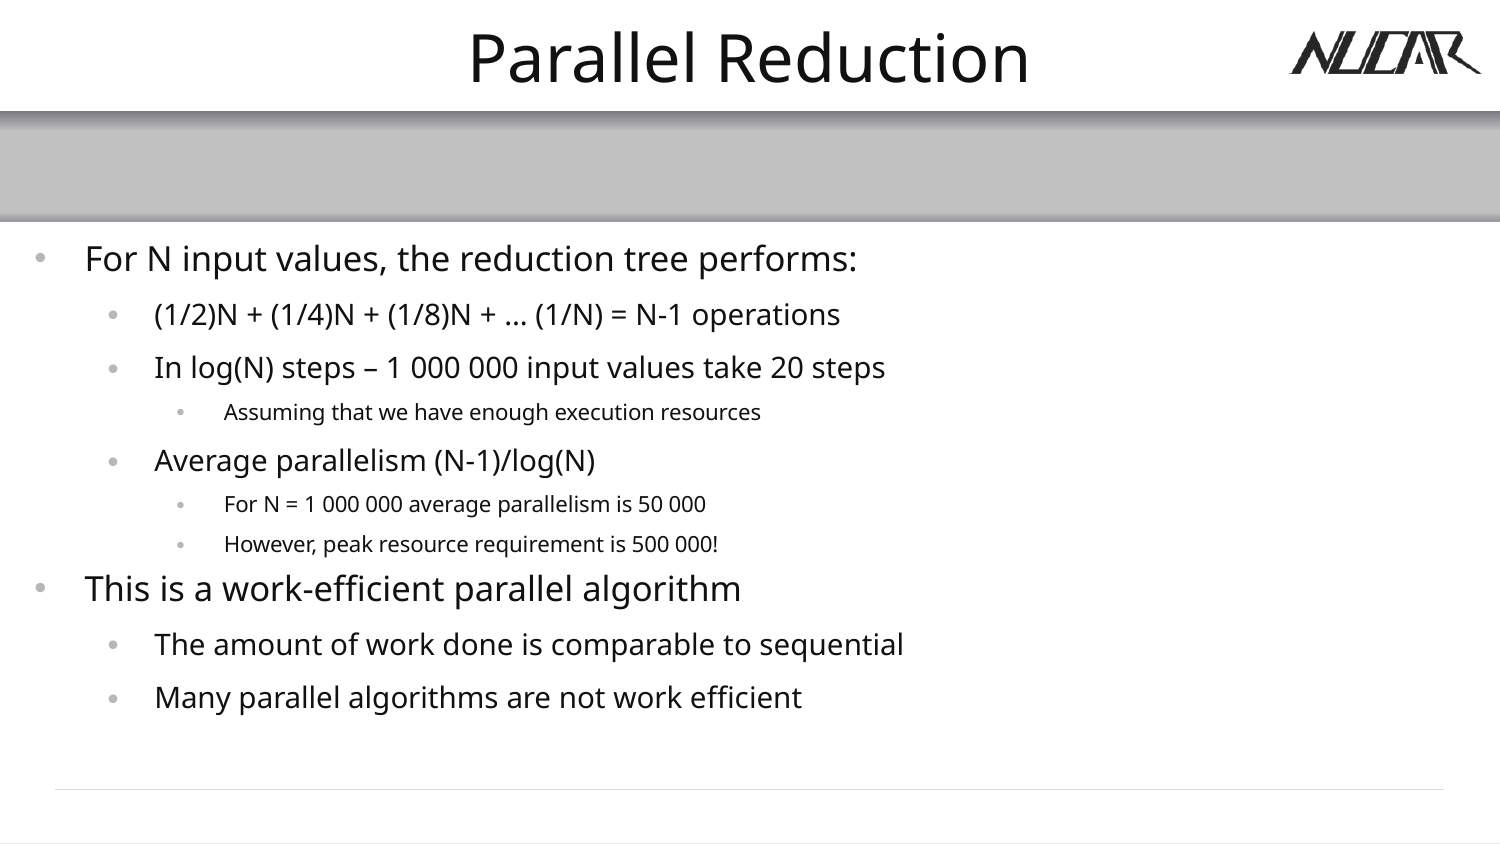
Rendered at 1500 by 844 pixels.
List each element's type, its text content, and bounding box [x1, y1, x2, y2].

title Parallel Reduction [97, 0, 1403, 111]
list For N input values, the reduction tree performs: (1/2)N + (1/4)N + (1/8)N + … (1/N) = N-1 operations In log(N) steps – 1 000 000 input values take 20 steps Assuming that we have enough execution resources Average parallelism (N-1)/log(N) For N = 1 000 000 average parallelism is 50 000 However, peak resource requirement is 500 000! This is a work-efficient parallel algorithm The amount of work done is comparable to sequential Many parallel algorithms are not work efficient [0, 221, 1500, 735]
